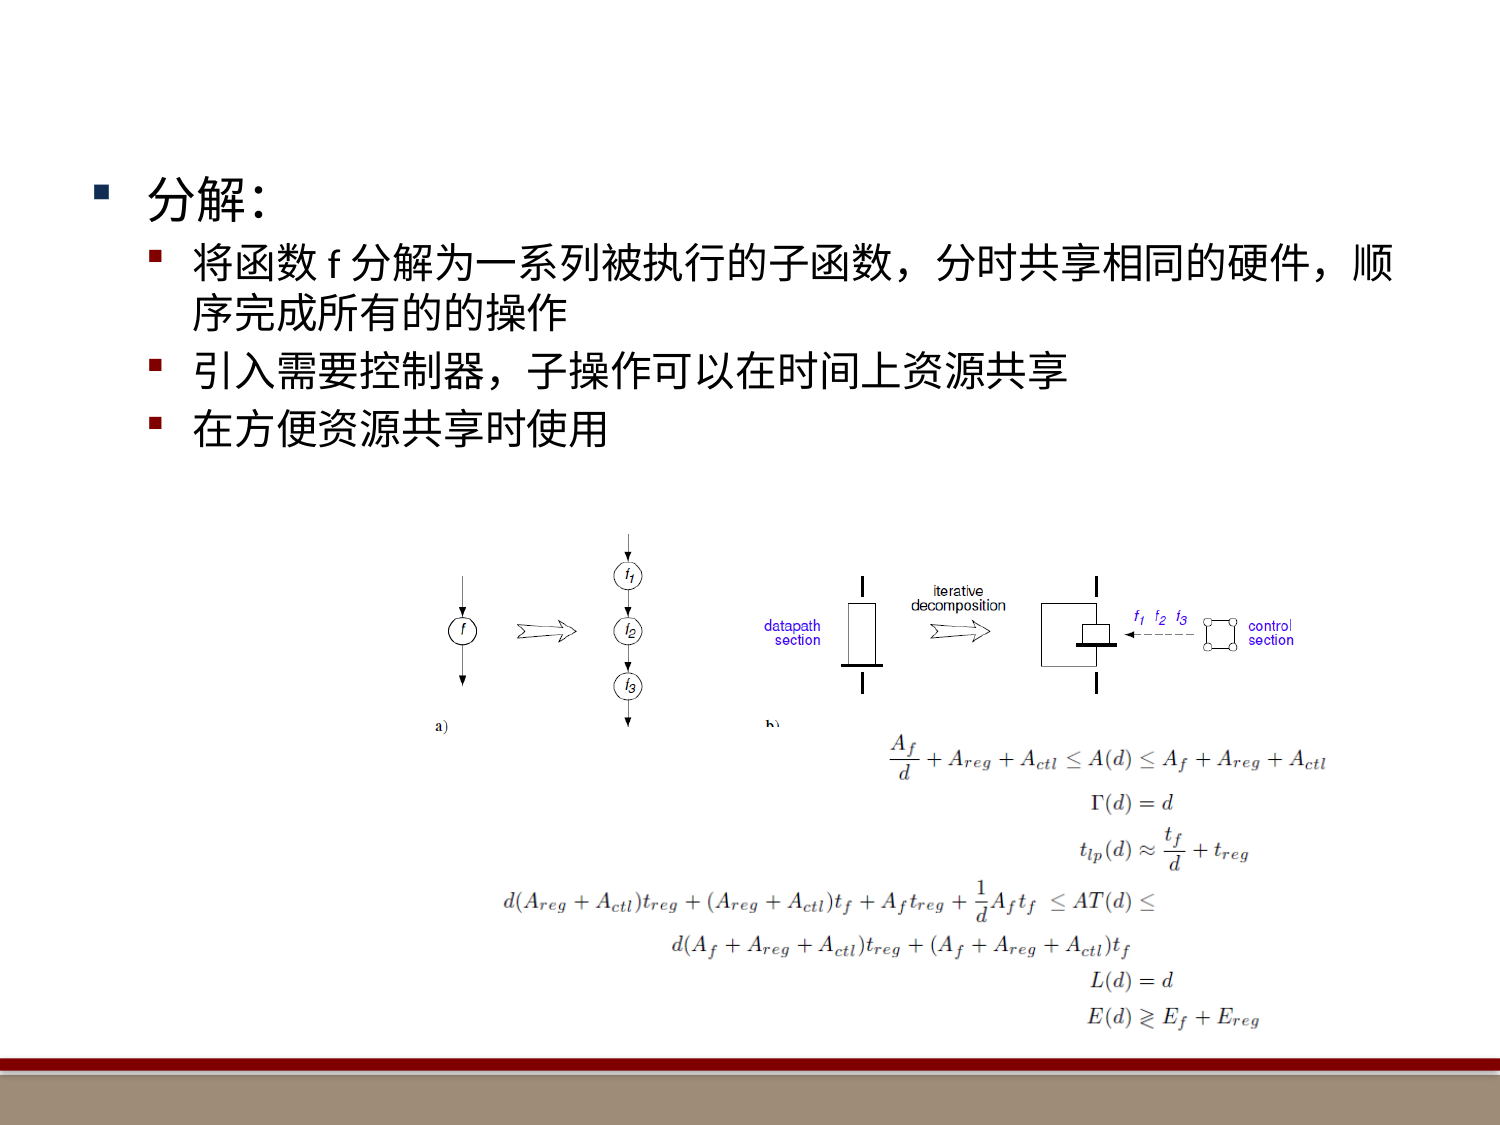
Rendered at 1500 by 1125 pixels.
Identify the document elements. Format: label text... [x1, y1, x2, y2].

picture [430, 514, 1341, 1044]
list 分解： 将函数f分解为一系列被执行的子函数，分时共享相同的硬件，顺序完成所有的的操作 引入需要控制器，子操作可以在时间上资源共享 在方便资源共享时使用 [74, 160, 1426, 1036]
